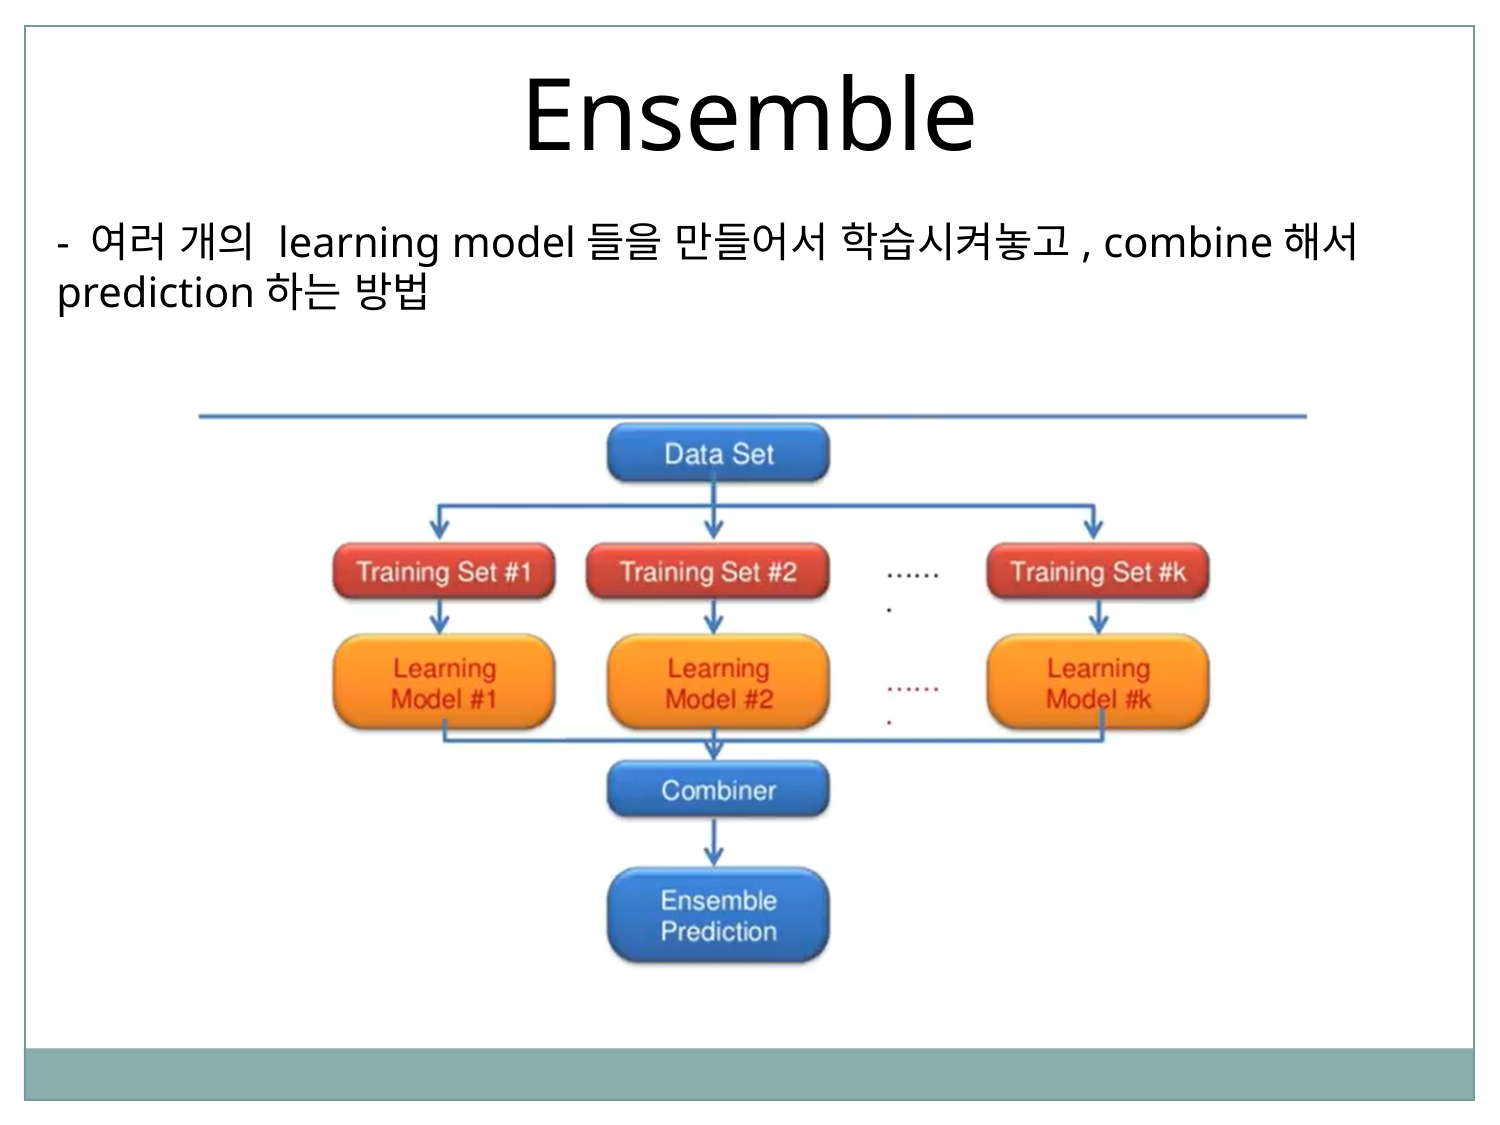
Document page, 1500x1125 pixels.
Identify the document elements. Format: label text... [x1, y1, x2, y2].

text_box Ensemble [41, 42, 1459, 178]
text_box - 여러 개의 learning model들을 만들어서 학습시켜놓고, combine해서 prediction하는 방법 [41, 208, 1459, 323]
picture [188, 405, 1312, 977]
